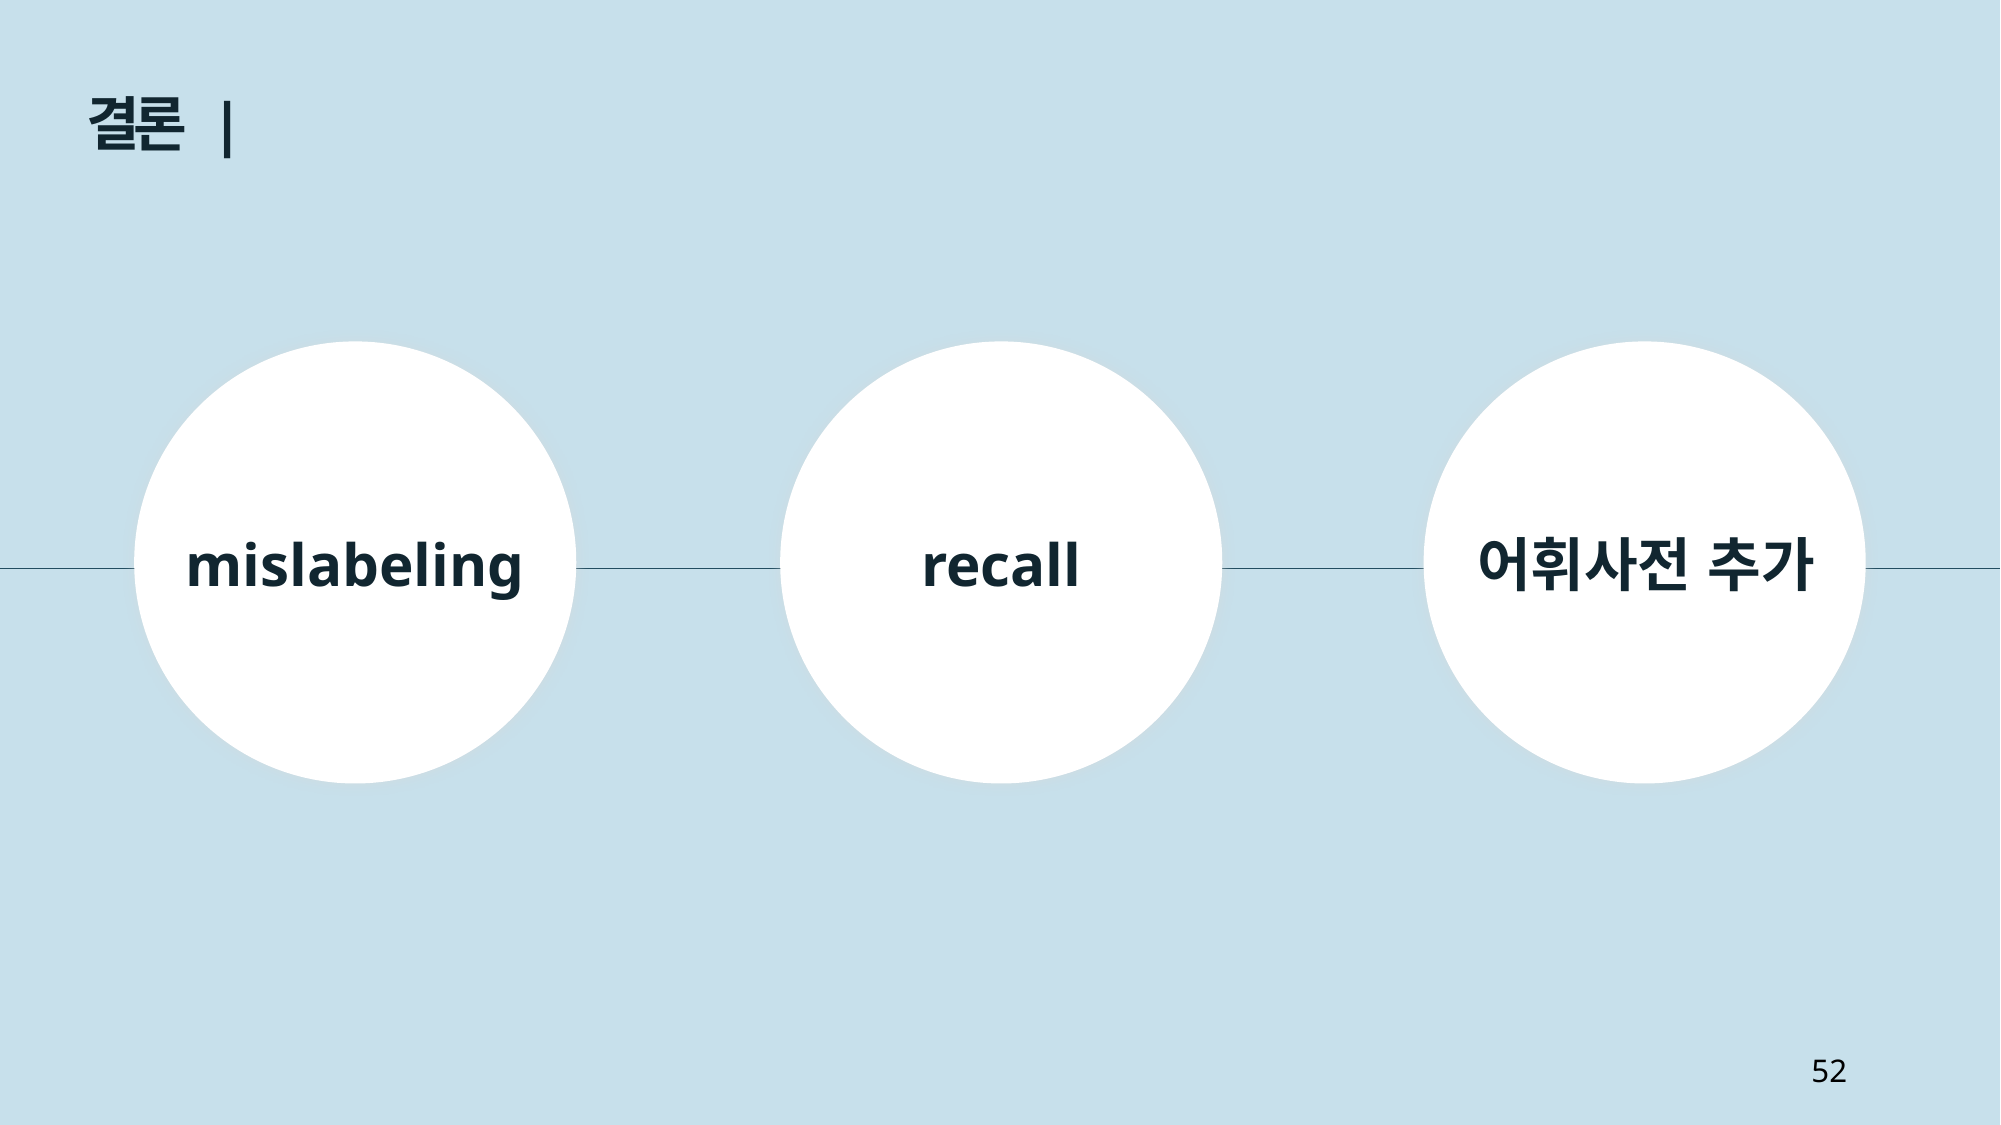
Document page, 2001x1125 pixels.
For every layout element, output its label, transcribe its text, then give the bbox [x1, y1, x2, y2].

text_box [1426, 340, 1863, 520]
text_box 어휘사전 추가 [1426, 520, 1866, 568]
text_box 결론 | [71, 79, 872, 165]
slide_number 52 [1432, 1042, 1863, 1103]
text_box [1422, 523, 1426, 568]
text_box mislabeling [134, 520, 577, 568]
text_box [137, 340, 574, 520]
text_box [783, 606, 1219, 785]
text_box [783, 340, 1220, 520]
text_box [1422, 569, 1426, 602]
text_box 어휘사전 추가 [1426, 569, 1866, 606]
text_box recall [780, 569, 1223, 606]
text_box recall [780, 520, 1223, 568]
text_box [1426, 606, 1863, 785]
text_box mislabeling [134, 569, 577, 606]
text_box [137, 606, 573, 785]
